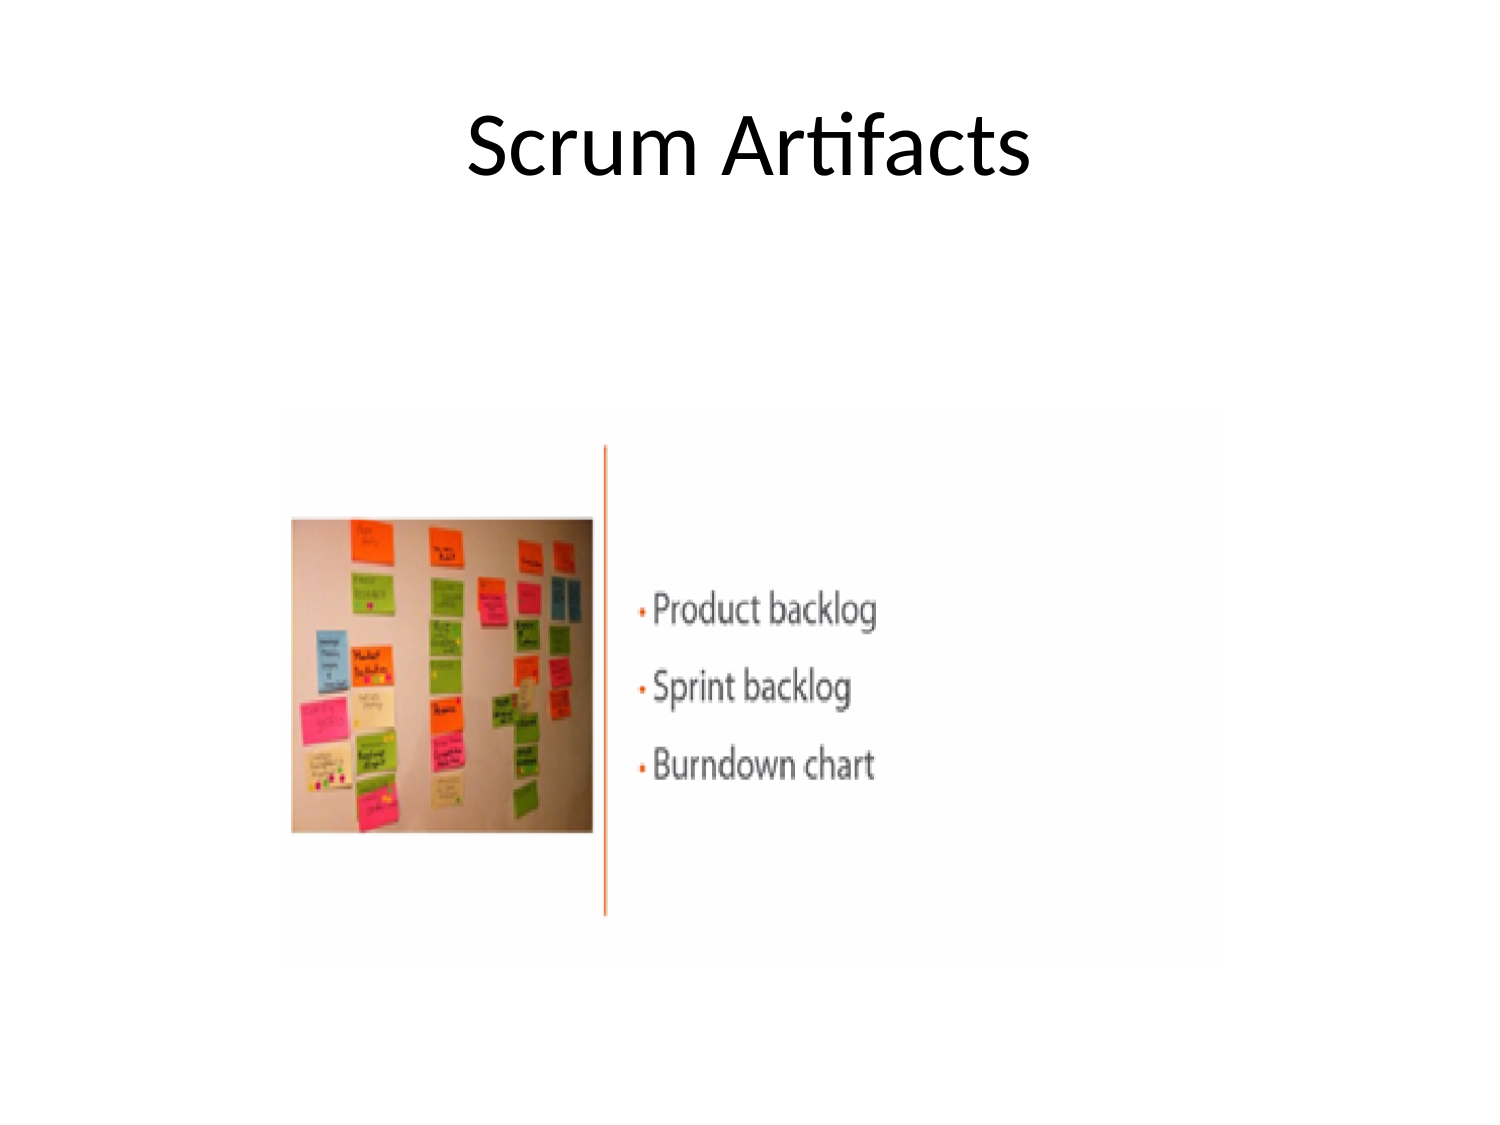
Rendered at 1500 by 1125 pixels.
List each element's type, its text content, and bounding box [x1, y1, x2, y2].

title Scrum Artifacts [75, 45, 1425, 233]
picture [281, 412, 1219, 968]
